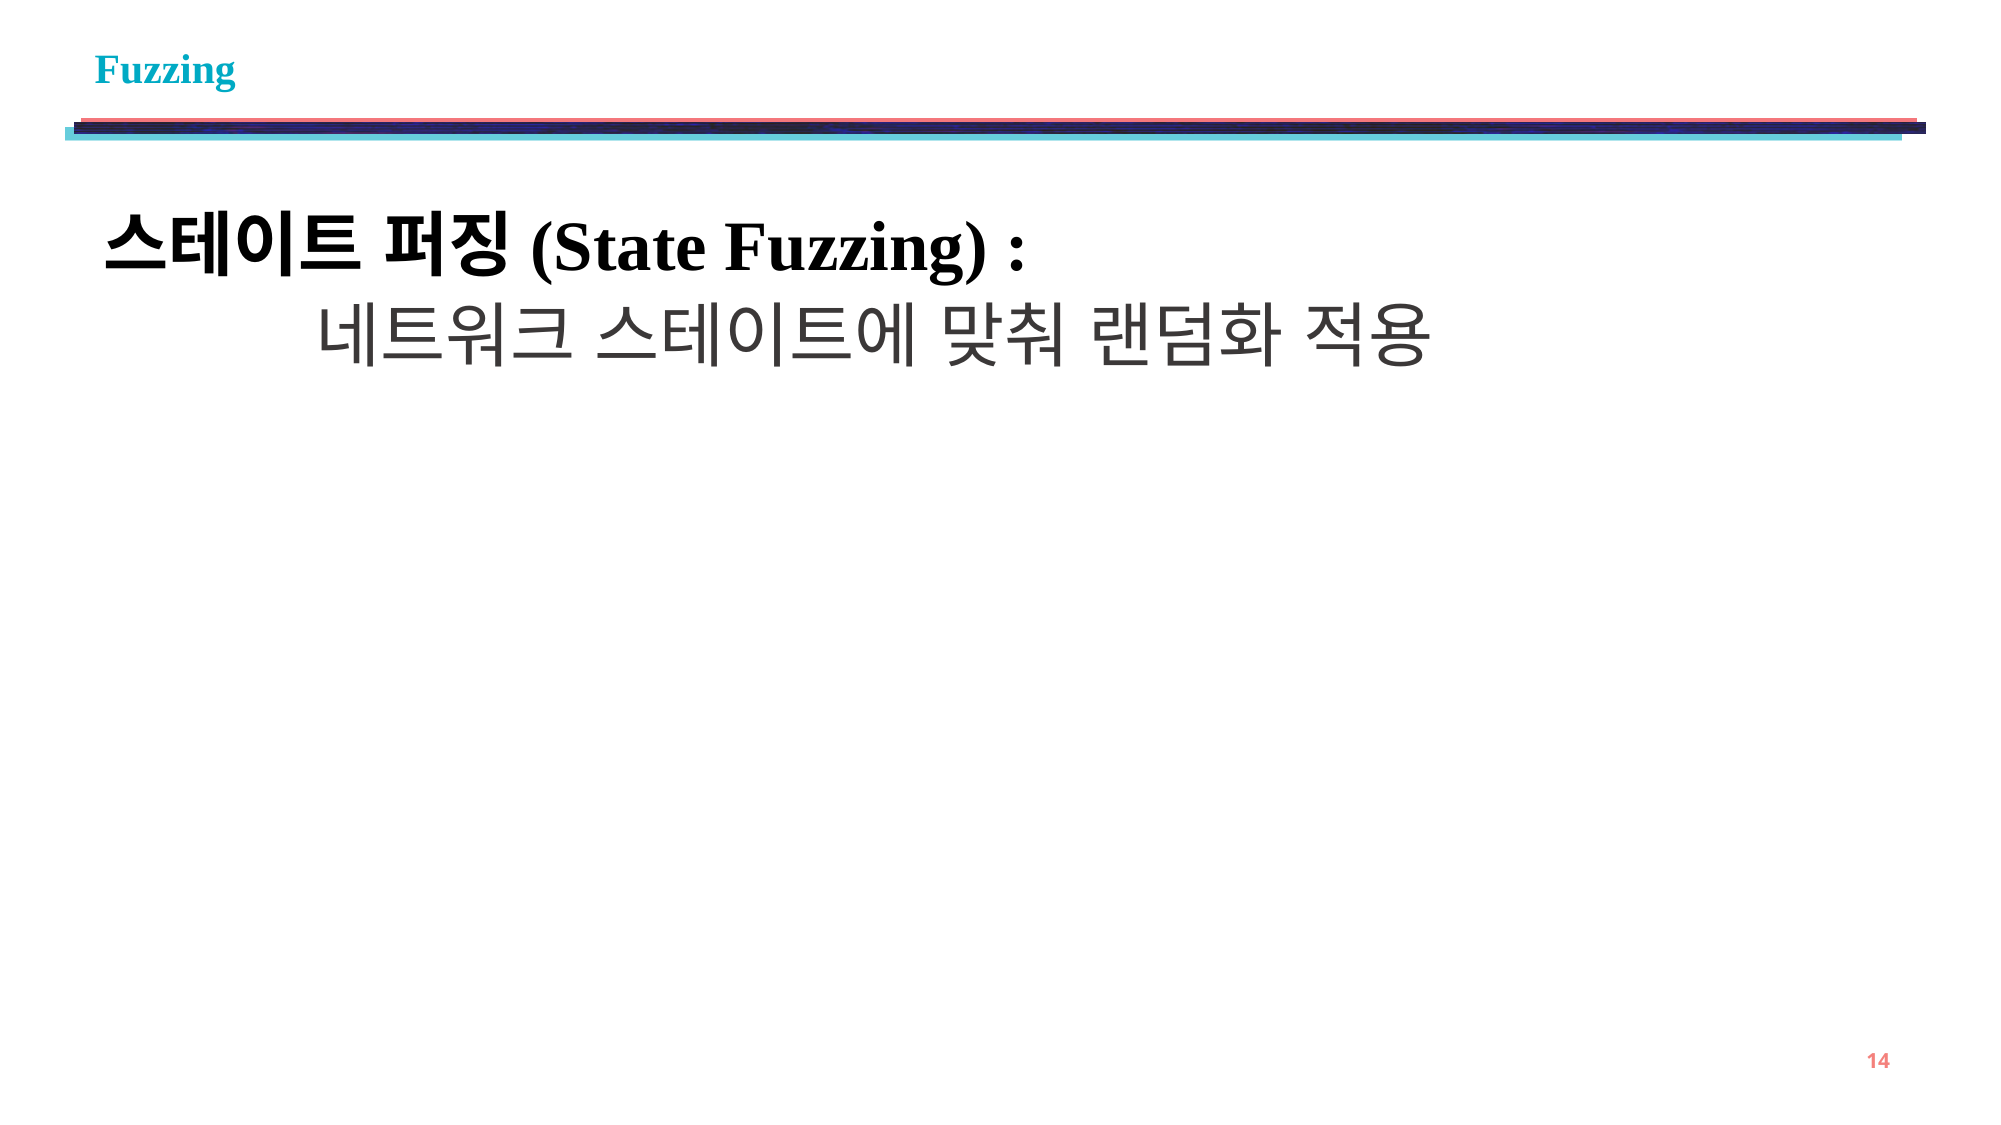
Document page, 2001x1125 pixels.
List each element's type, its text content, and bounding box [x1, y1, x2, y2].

text_box 스테이트 퍼징(State Fuzzing) : [88, 192, 1063, 292]
title Fuzzing [79, 27, 1957, 113]
list 네트워크 스테이트에 맞춰 랜덤화 적용 [0, 293, 1878, 1069]
